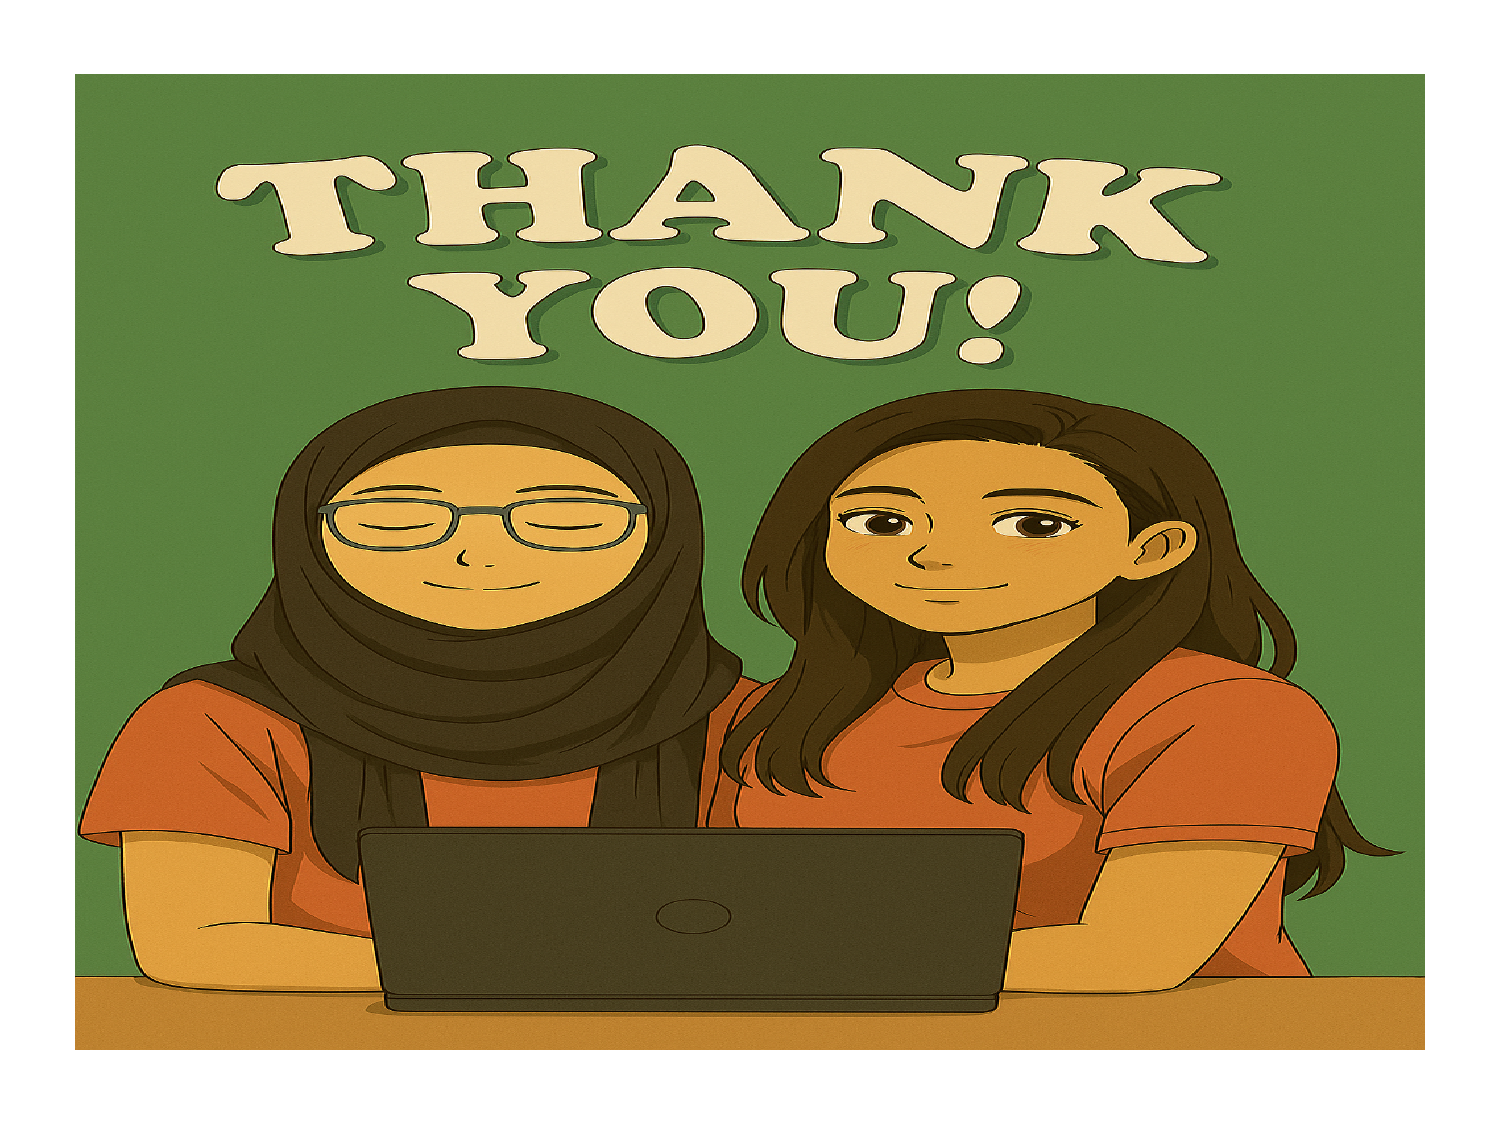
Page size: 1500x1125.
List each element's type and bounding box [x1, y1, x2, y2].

picture [74, 74, 1426, 1051]
